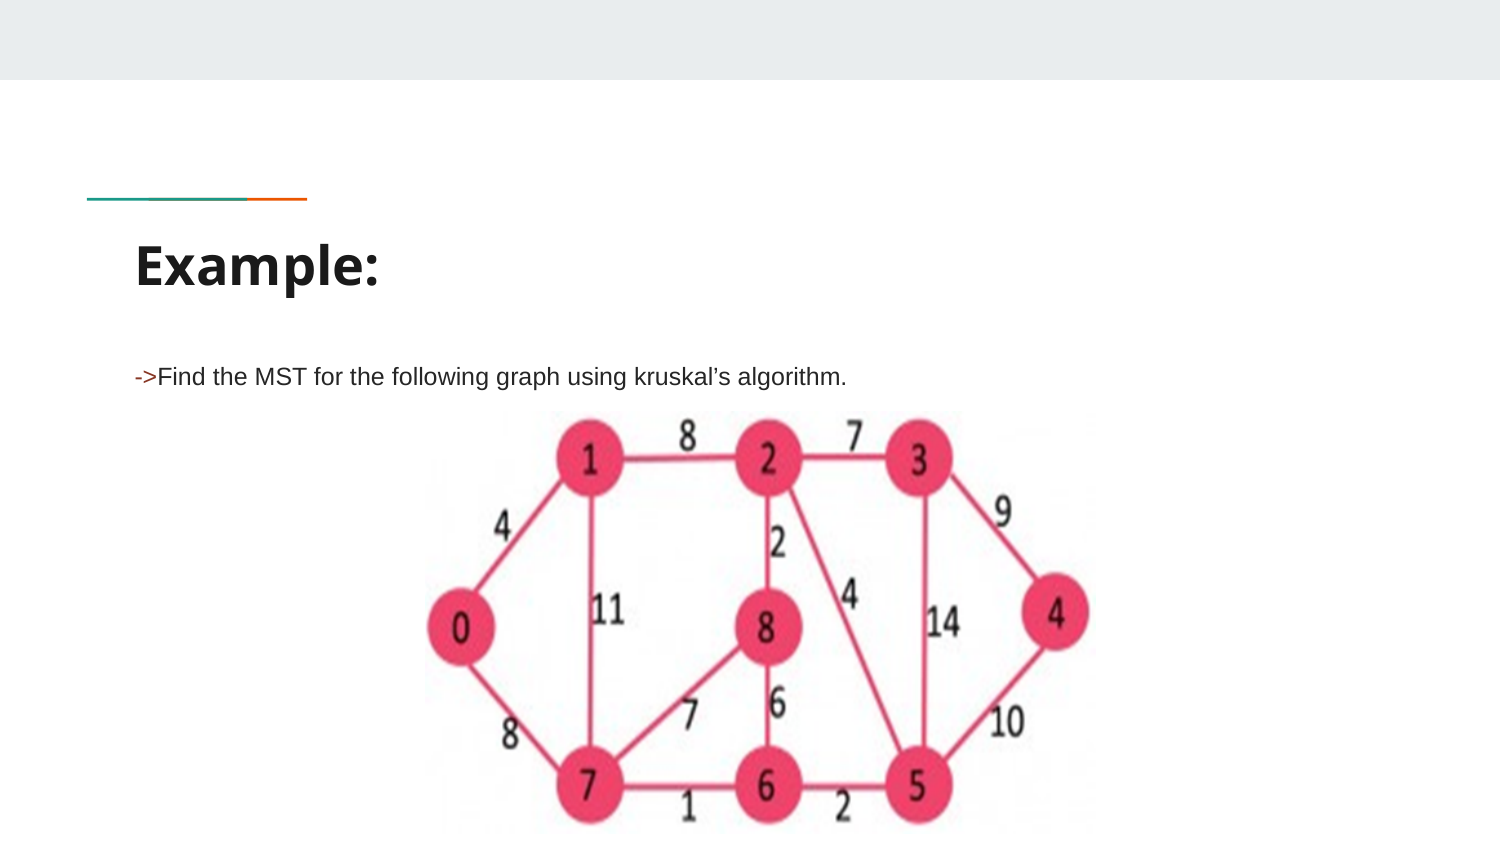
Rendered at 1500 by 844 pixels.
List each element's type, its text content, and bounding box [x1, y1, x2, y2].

list ->Find the MST for the following graph using kruskal’s algorithm. [119, 341, 1381, 712]
picture [424, 410, 1096, 834]
title Example: [119, 216, 1381, 305]
